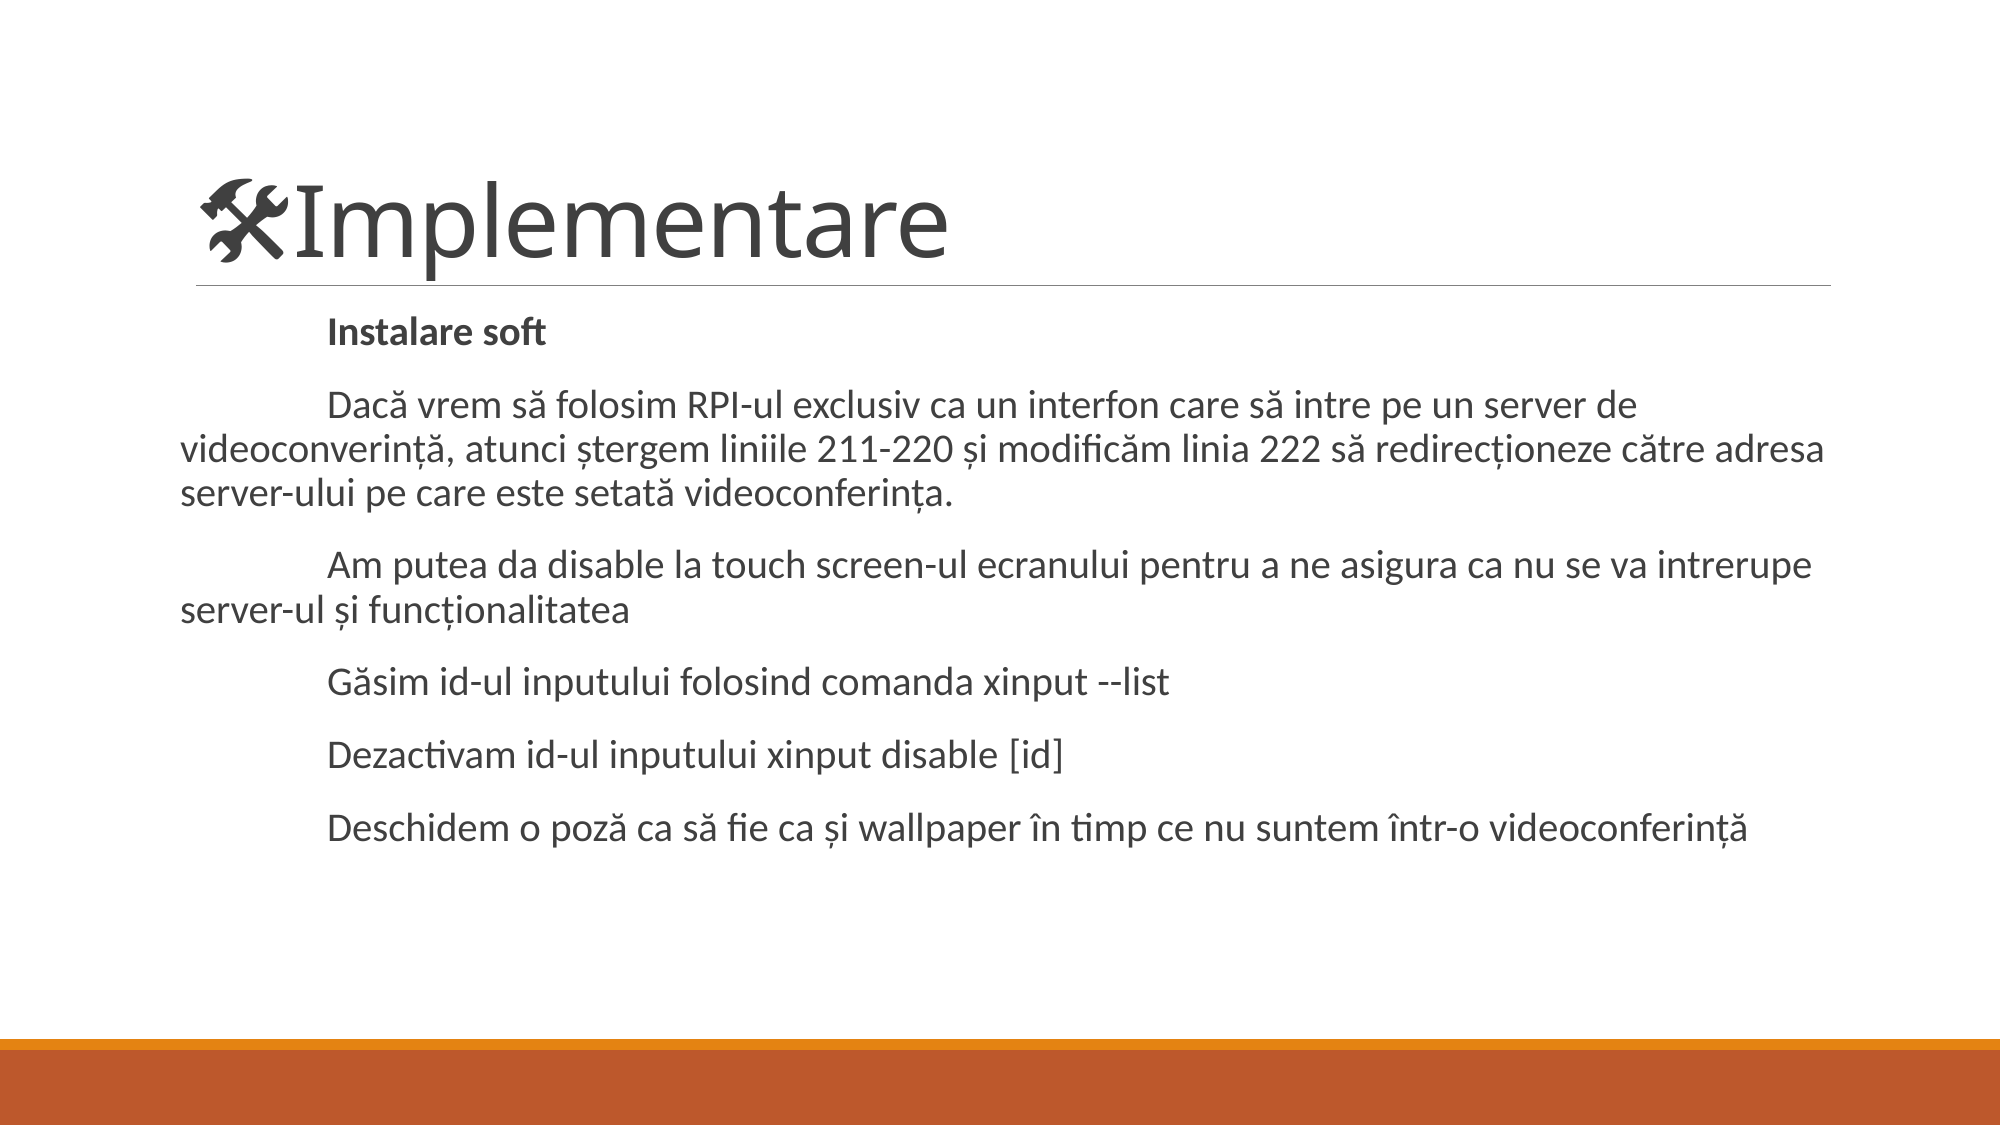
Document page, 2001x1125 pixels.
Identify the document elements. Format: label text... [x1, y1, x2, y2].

title 🛠Implementare [180, 47, 1830, 285]
list Instalare soft Dacă vrem să folosim RPI-ul exclusiv ca un interfon care să intre pe un server de videoconverință, atunci ștergem liniile 211-220 și modificăm linia 222 să redirecționeze către adresa server-ului pe care este setată videoconferința. Am putea da disable la touch screen-ul ecranului pentru a ne asigura ca nu se va intrerupe server-ul și funcționalitatea Găsim id-ul inputului folosind comanda xinput --list Dezactivam id-ul inputului xinput disable [id] Deschidem o poză ca să fie ca și wallpaper în timp ce nu suntem într-o videoconferință [180, 302, 1830, 963]
